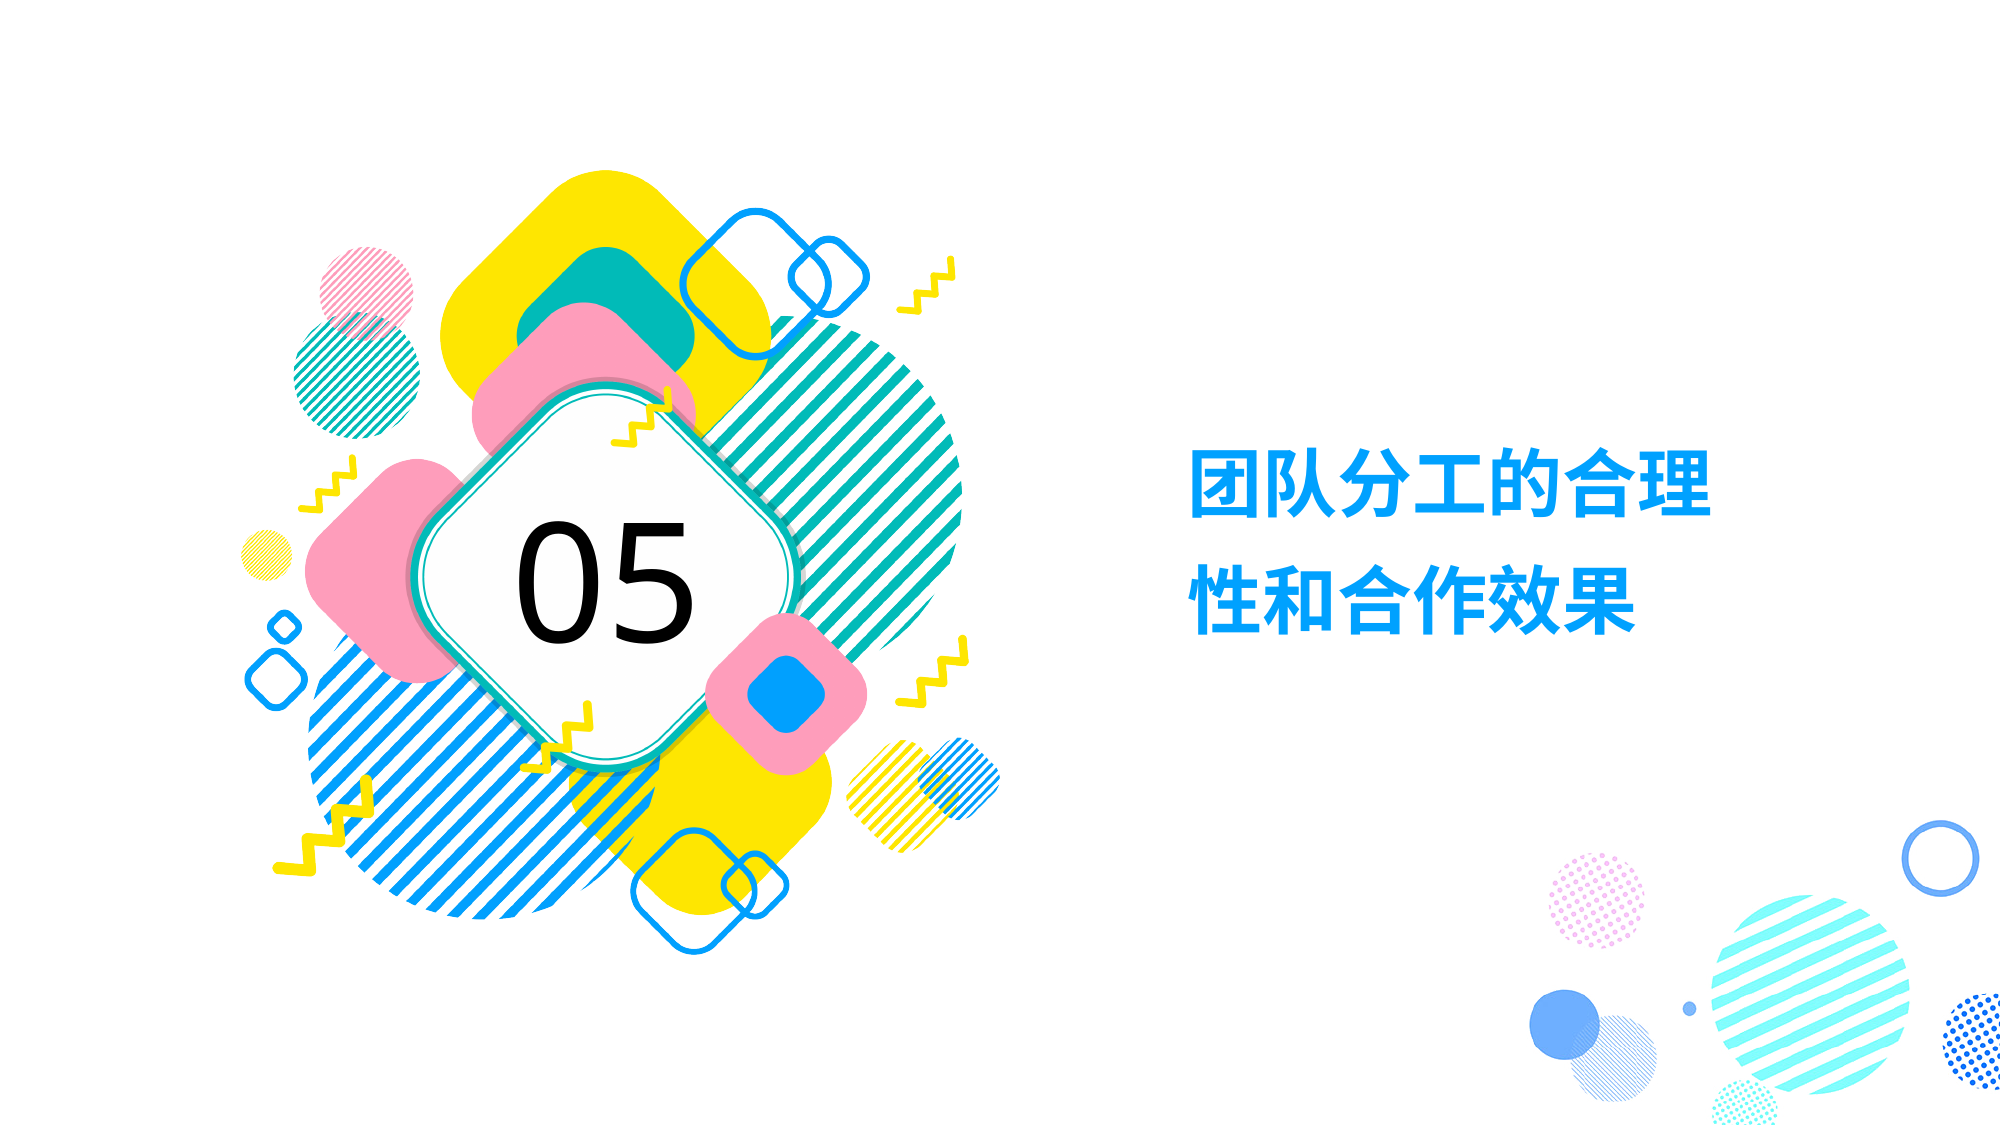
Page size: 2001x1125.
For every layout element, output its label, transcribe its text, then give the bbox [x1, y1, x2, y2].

picture [1430, 779, 2000, 1125]
picture [241, 169, 1001, 956]
text_box 团队分工的合理性和合作效果 [1172, 402, 1772, 652]
